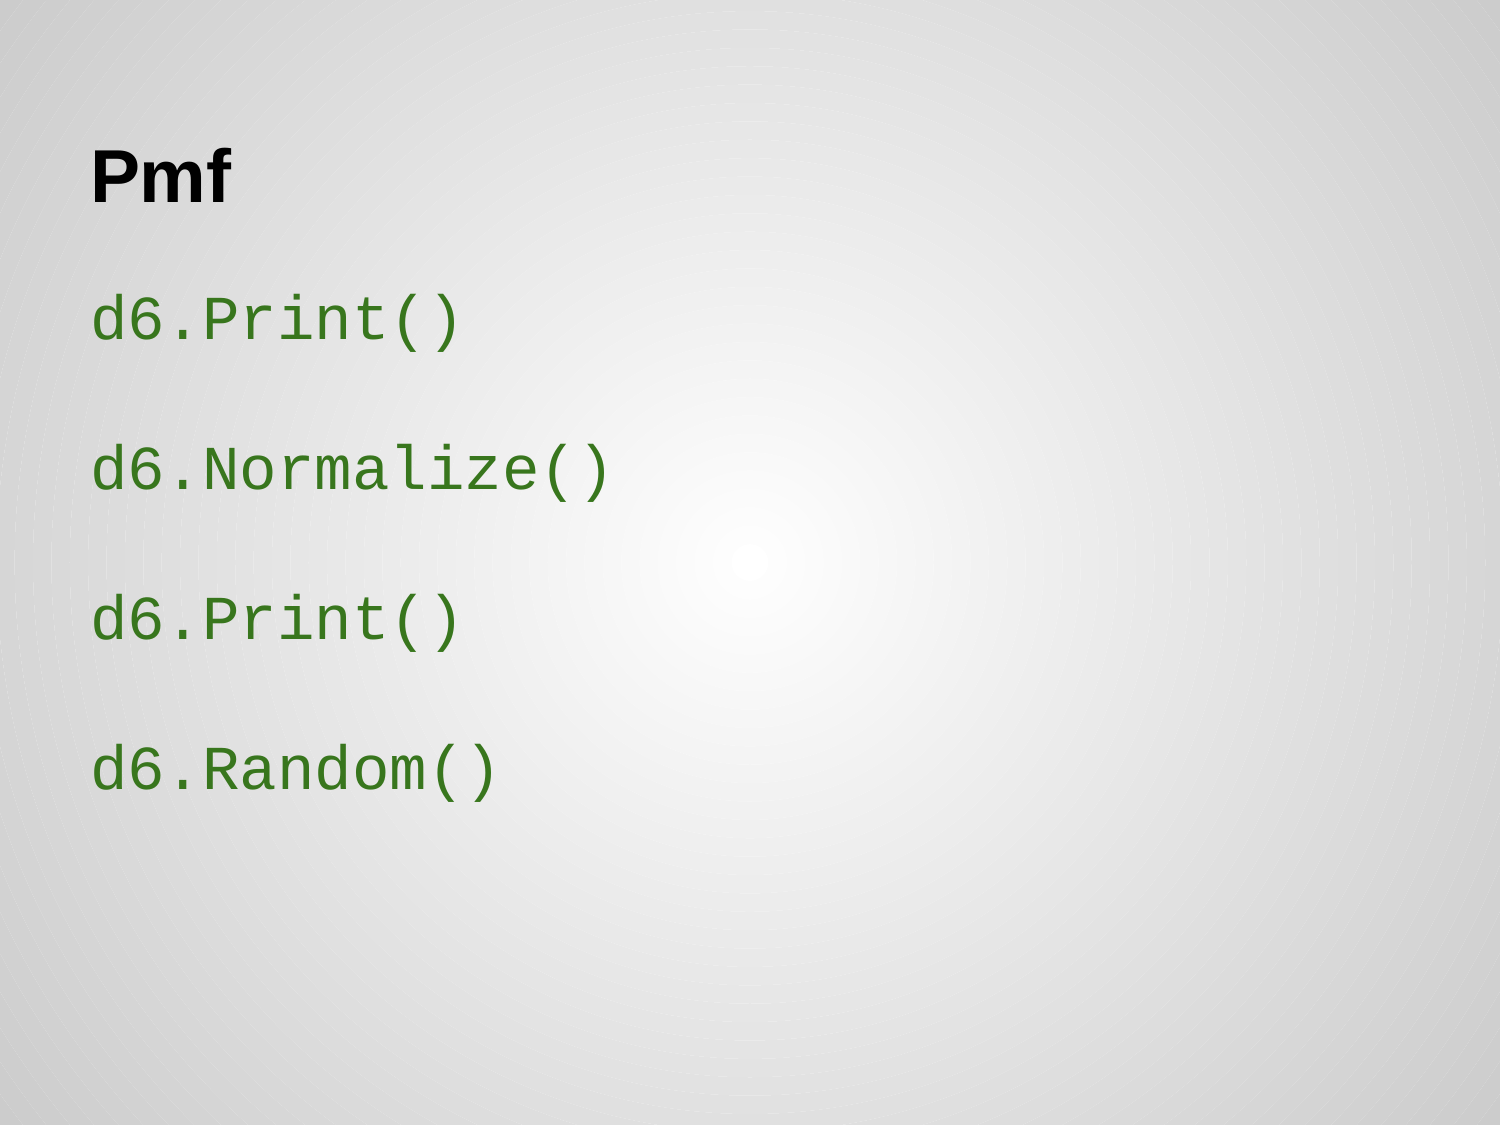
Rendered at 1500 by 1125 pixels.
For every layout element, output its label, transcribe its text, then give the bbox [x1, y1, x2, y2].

list d6.Print() d6.Normalize() d6.Print() d6.Random() [75, 262, 1425, 1078]
title Pmf [75, 45, 1425, 233]
